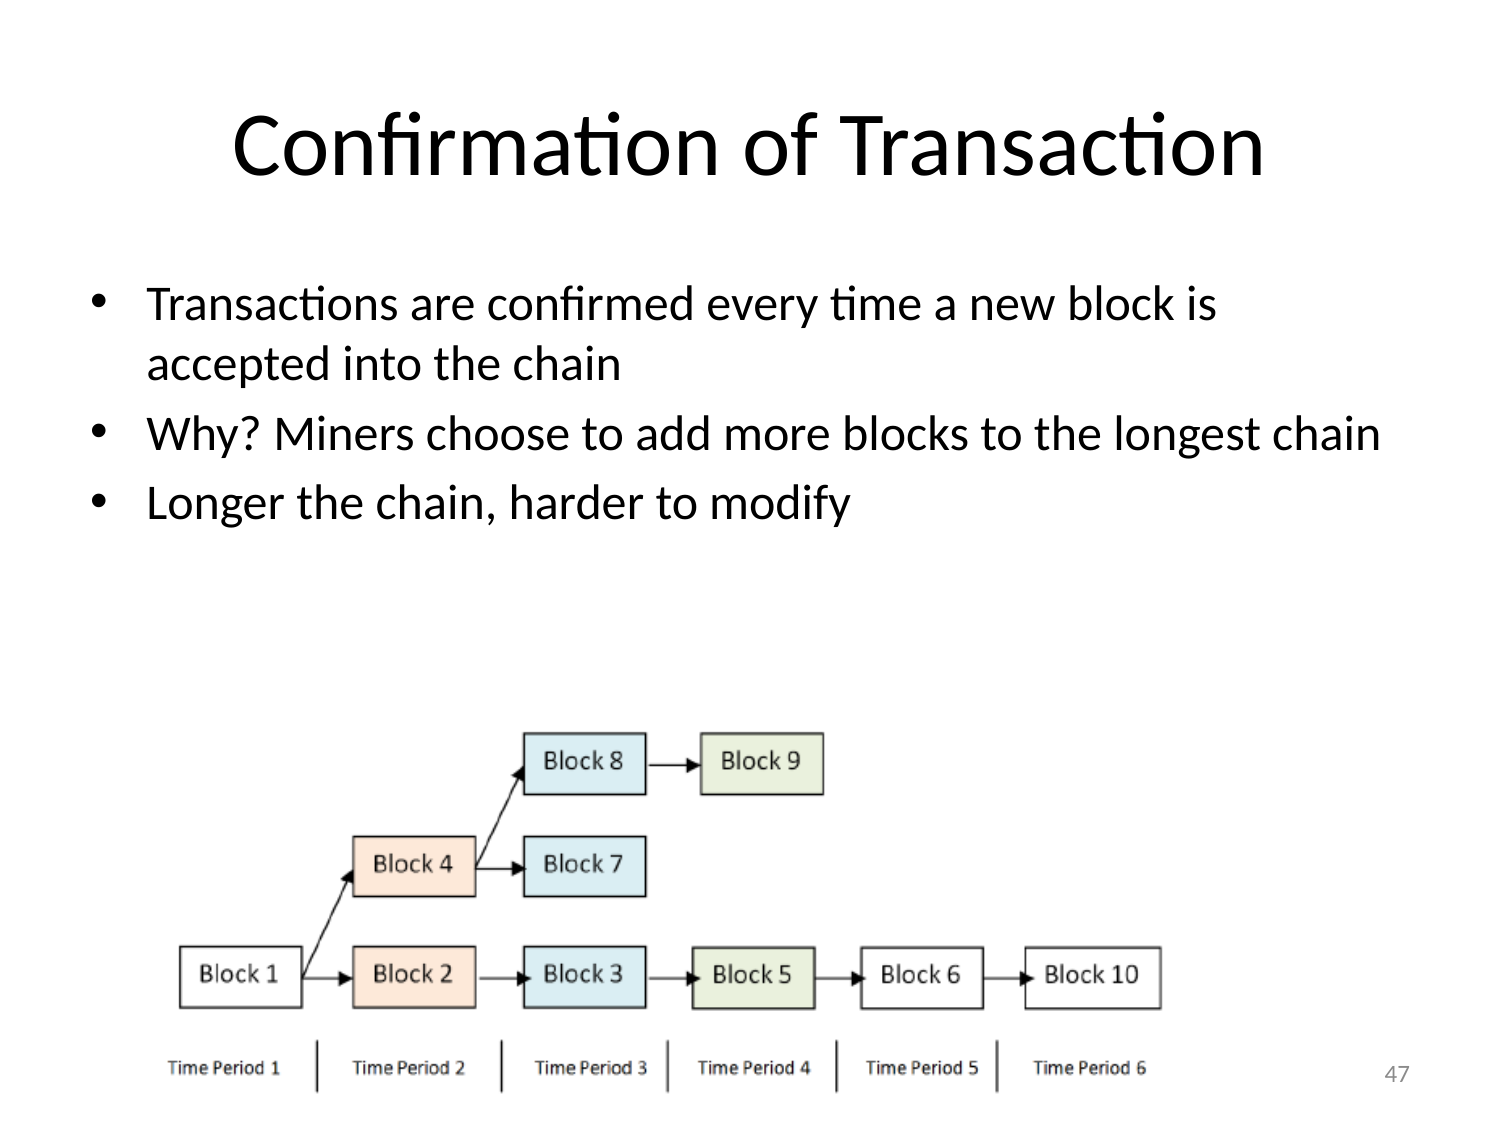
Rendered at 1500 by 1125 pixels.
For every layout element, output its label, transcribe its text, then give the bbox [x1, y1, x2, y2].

slide_number 47 [1174, 1042, 1425, 1103]
picture [160, 713, 1172, 1100]
list Transactions are confirmed every time a new block is accepted into the chain Why? Miners choose to add more blocks to the longest chain Longer the chain, harder to modify [75, 262, 1425, 1005]
title Confirmation of Transaction [75, 45, 1425, 233]
